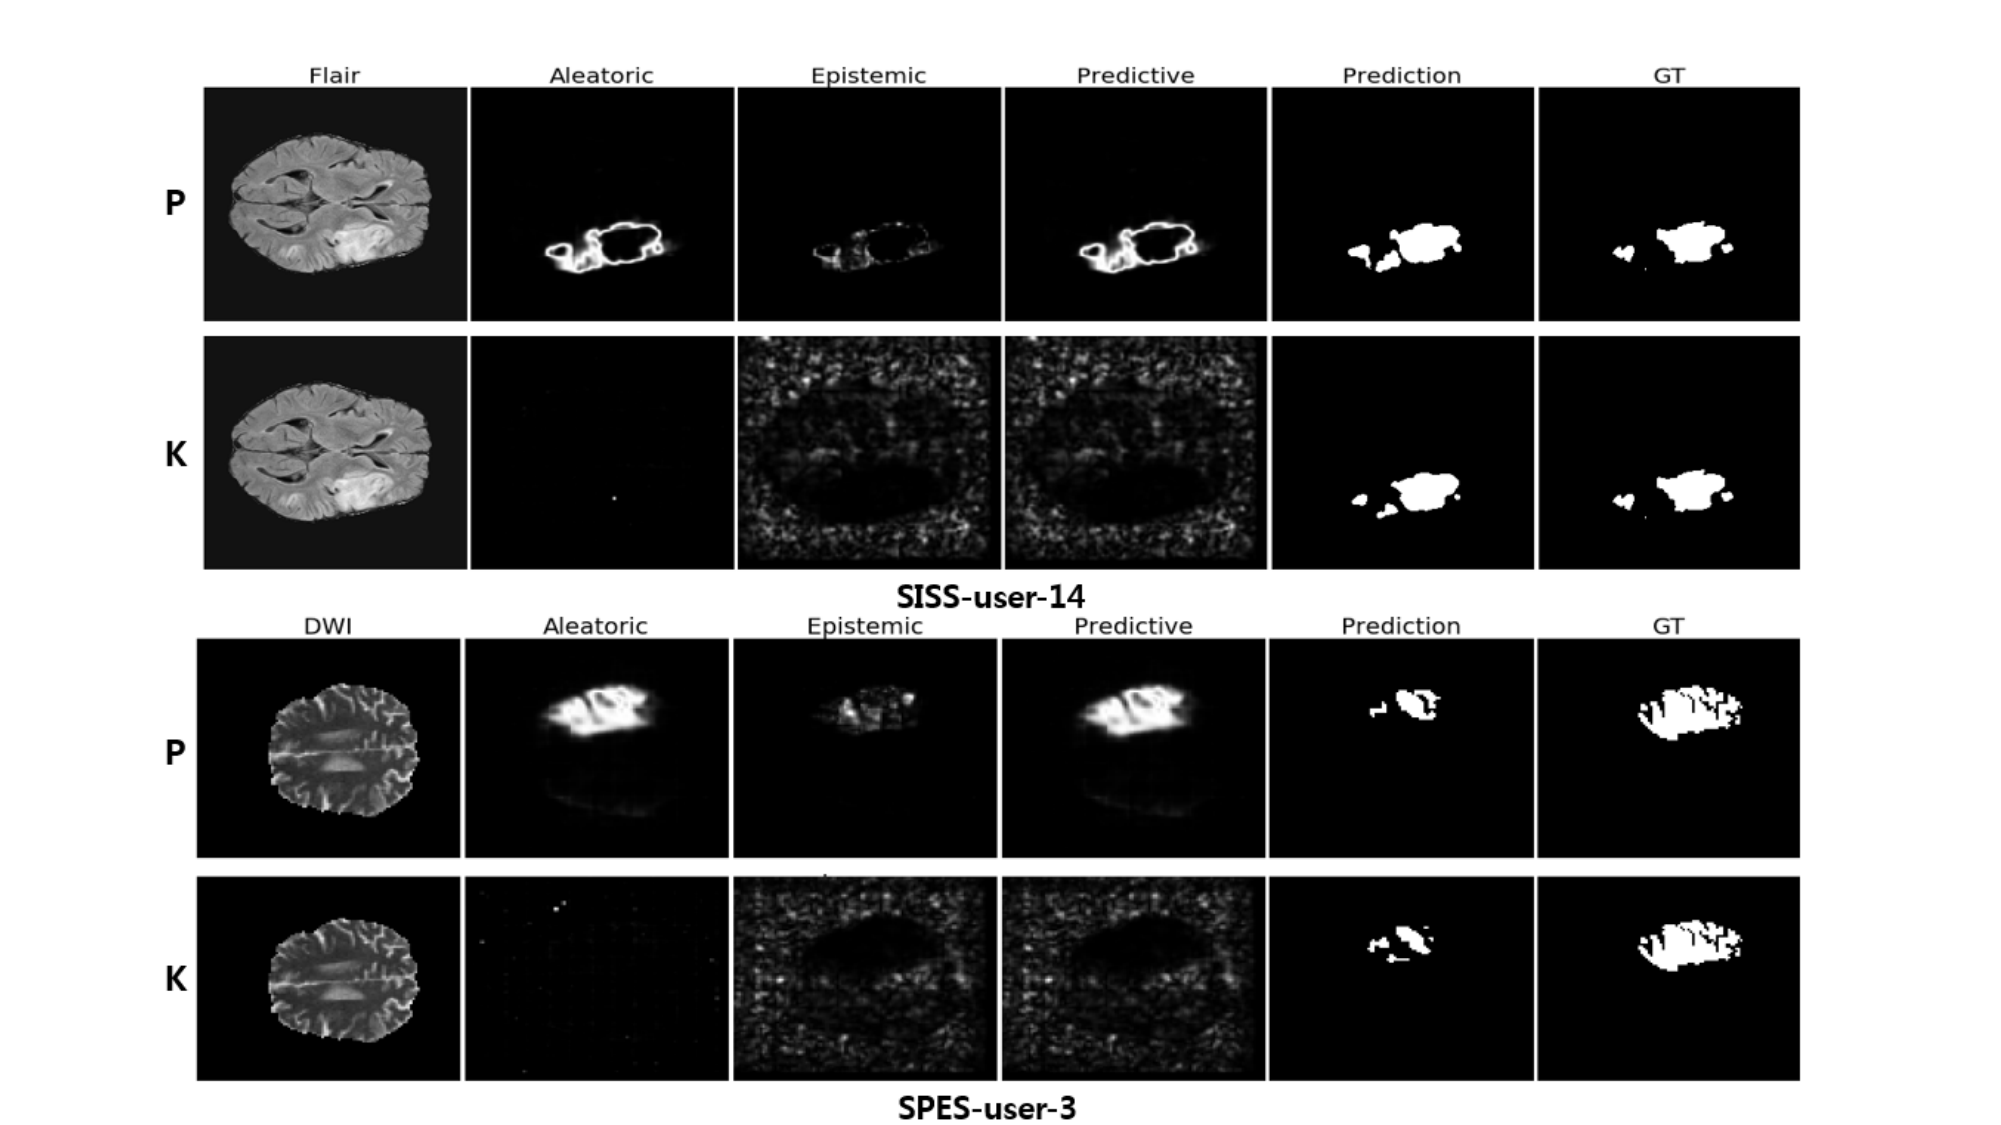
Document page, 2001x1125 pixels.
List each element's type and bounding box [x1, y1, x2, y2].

picture [153, 54, 1814, 1125]
